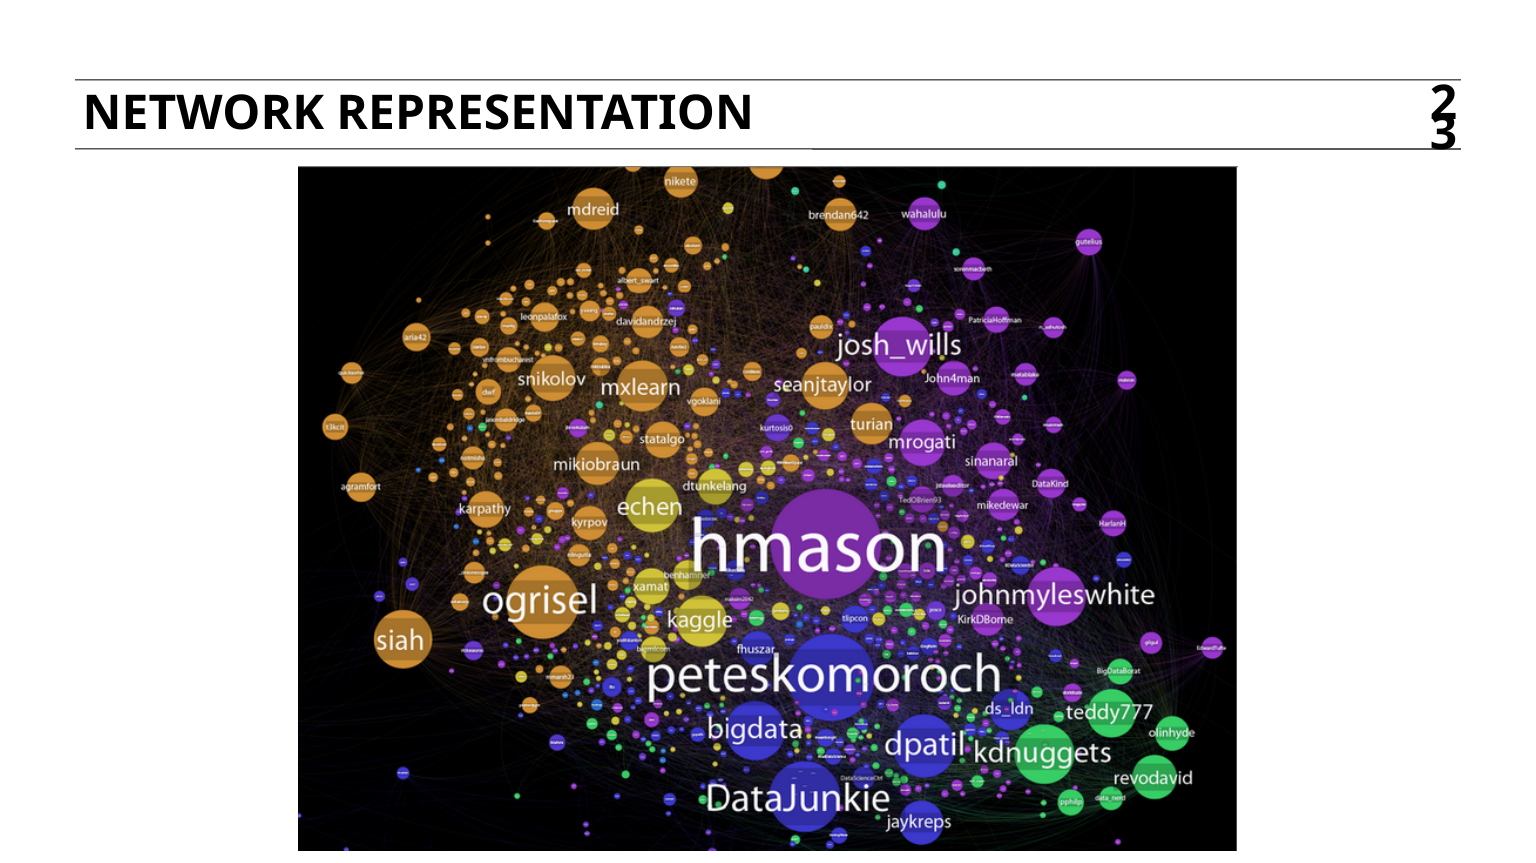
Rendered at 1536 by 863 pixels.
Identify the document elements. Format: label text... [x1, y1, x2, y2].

slide_number 23 [1419, 86, 1461, 138]
picture [297, 166, 1239, 852]
list Network representation [67, 81, 1118, 132]
